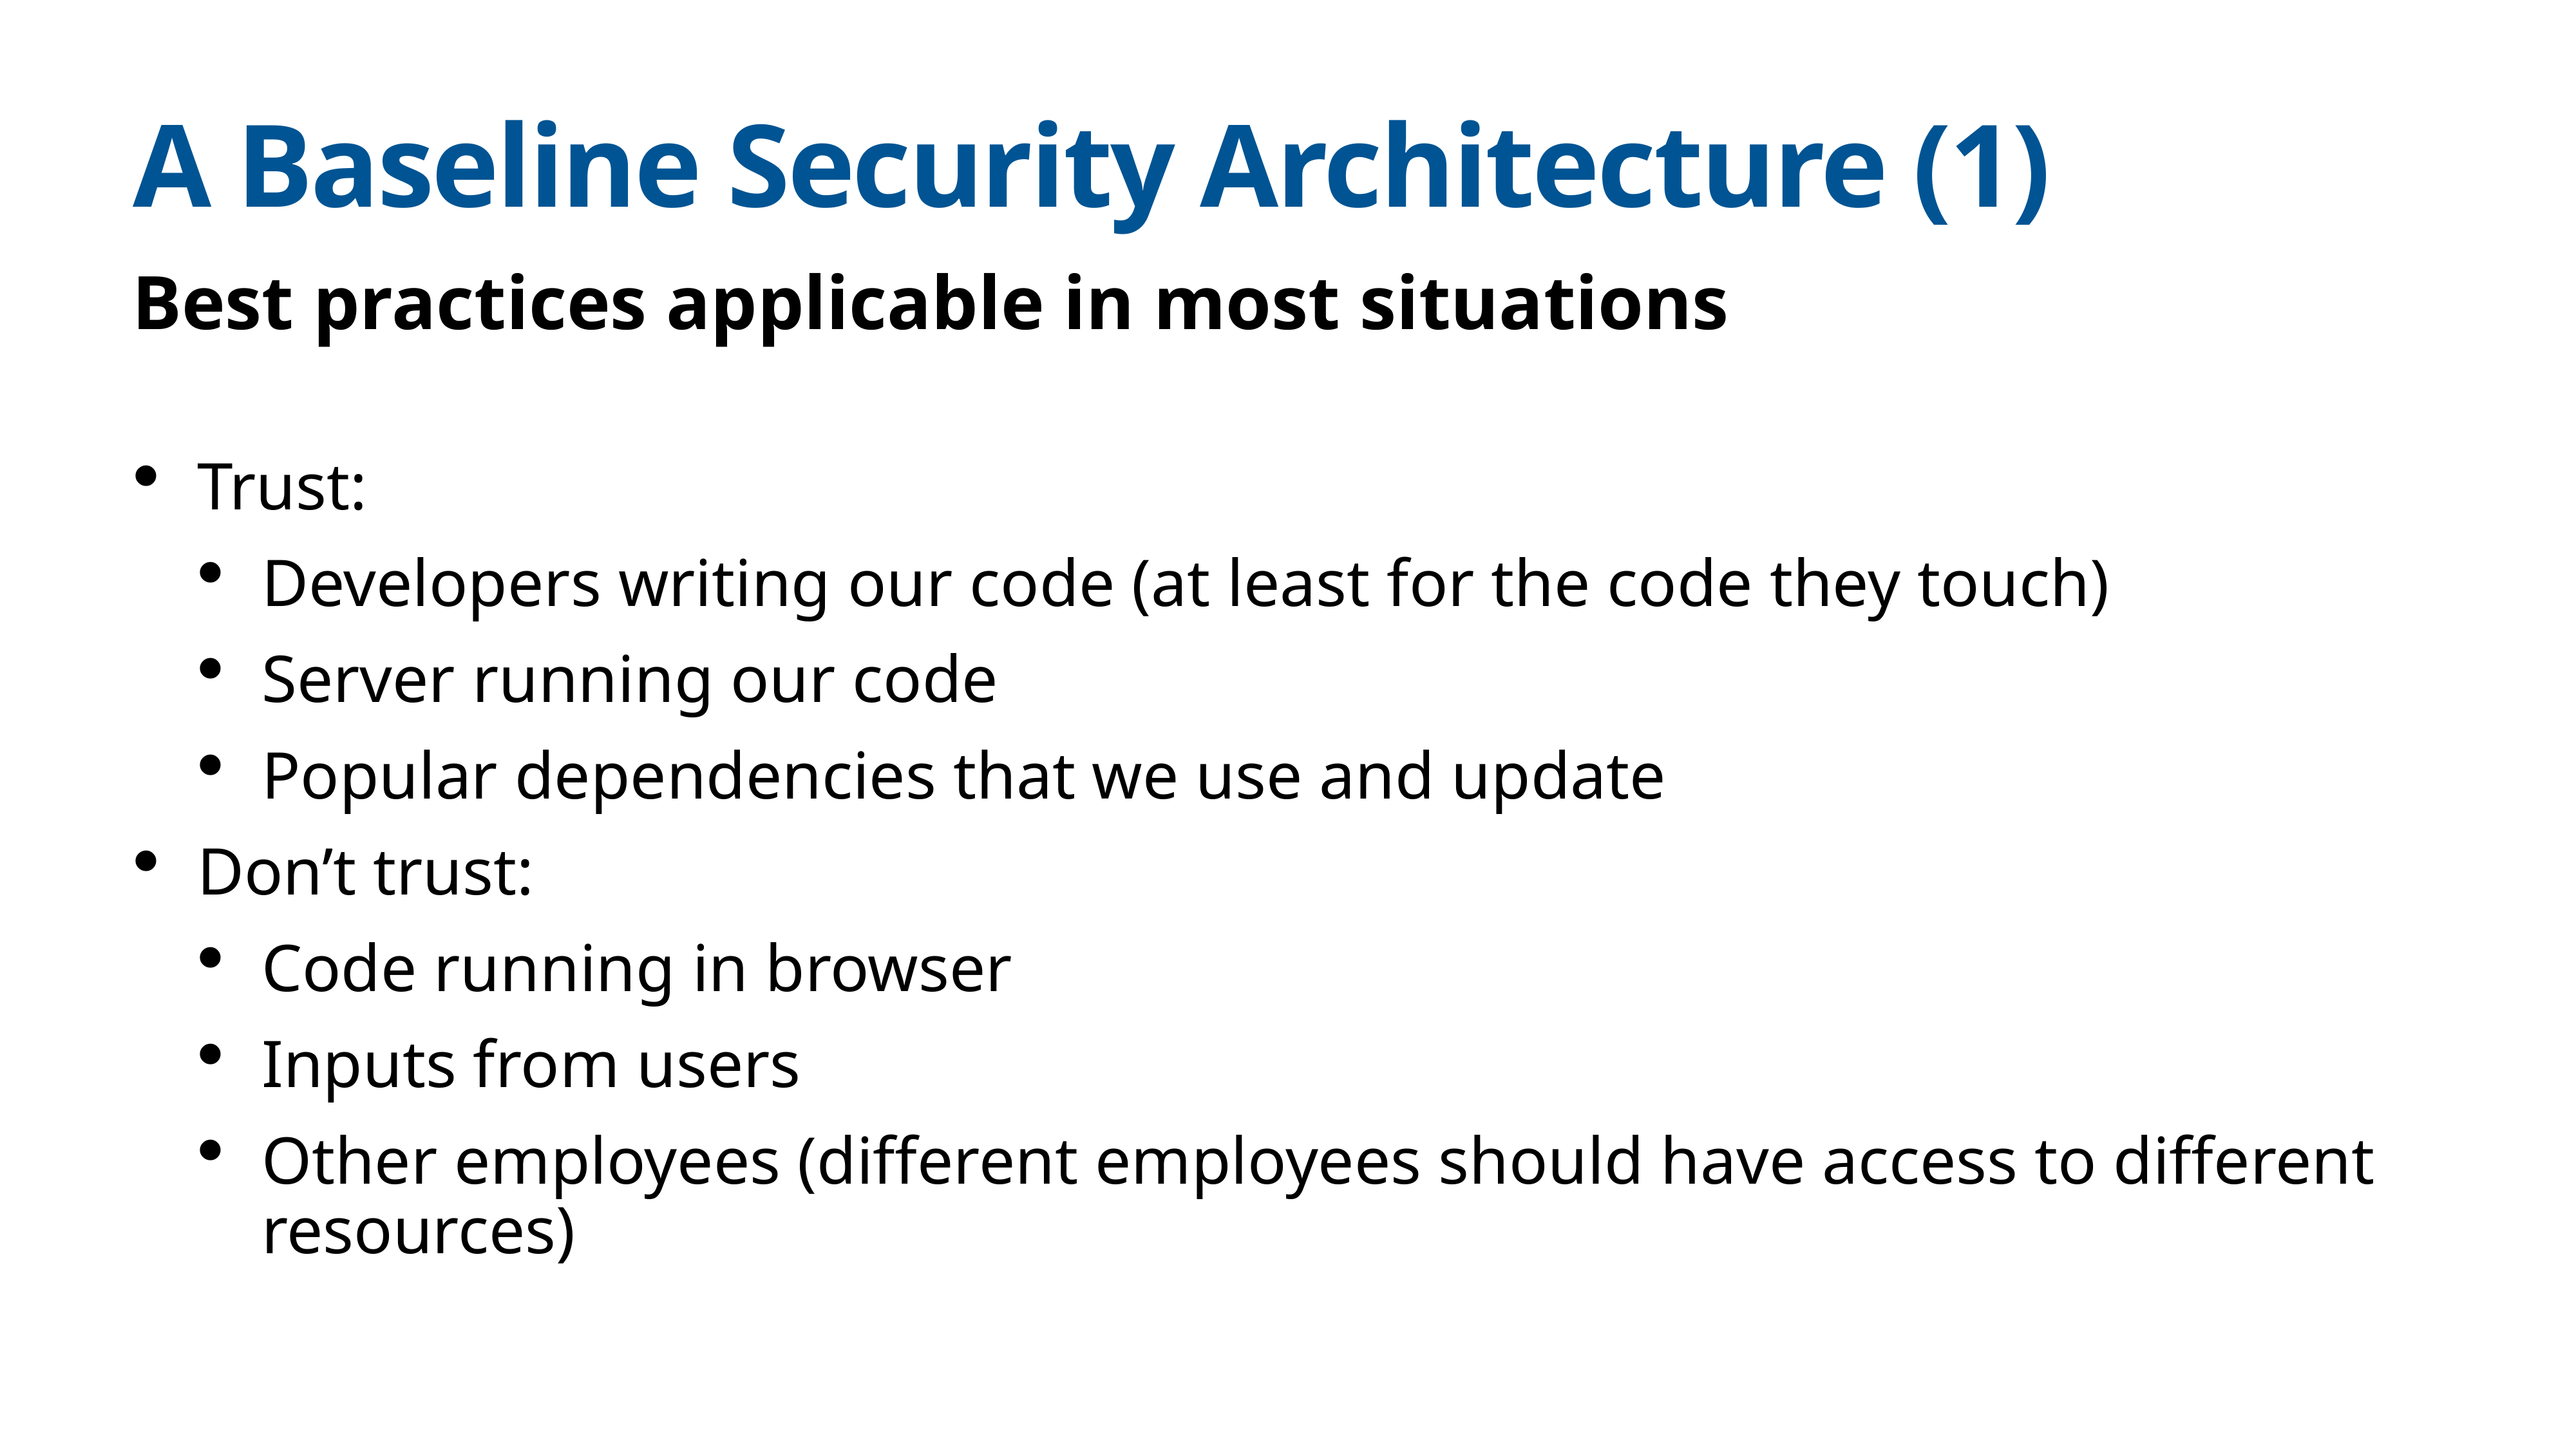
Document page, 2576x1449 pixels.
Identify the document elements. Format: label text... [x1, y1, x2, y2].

title A Baseline Security Architecture (1) [127, 113, 2449, 250]
list Best practices applicable in most situations [127, 250, 2449, 350]
list Trust: Developers writing our code (at least for the code they touch) Server running our code Popular dependencies that we use and update Don’t trust: Code running in browser Inputs from users Other employees (different employees should have access to different resources) [127, 448, 2449, 1321]
